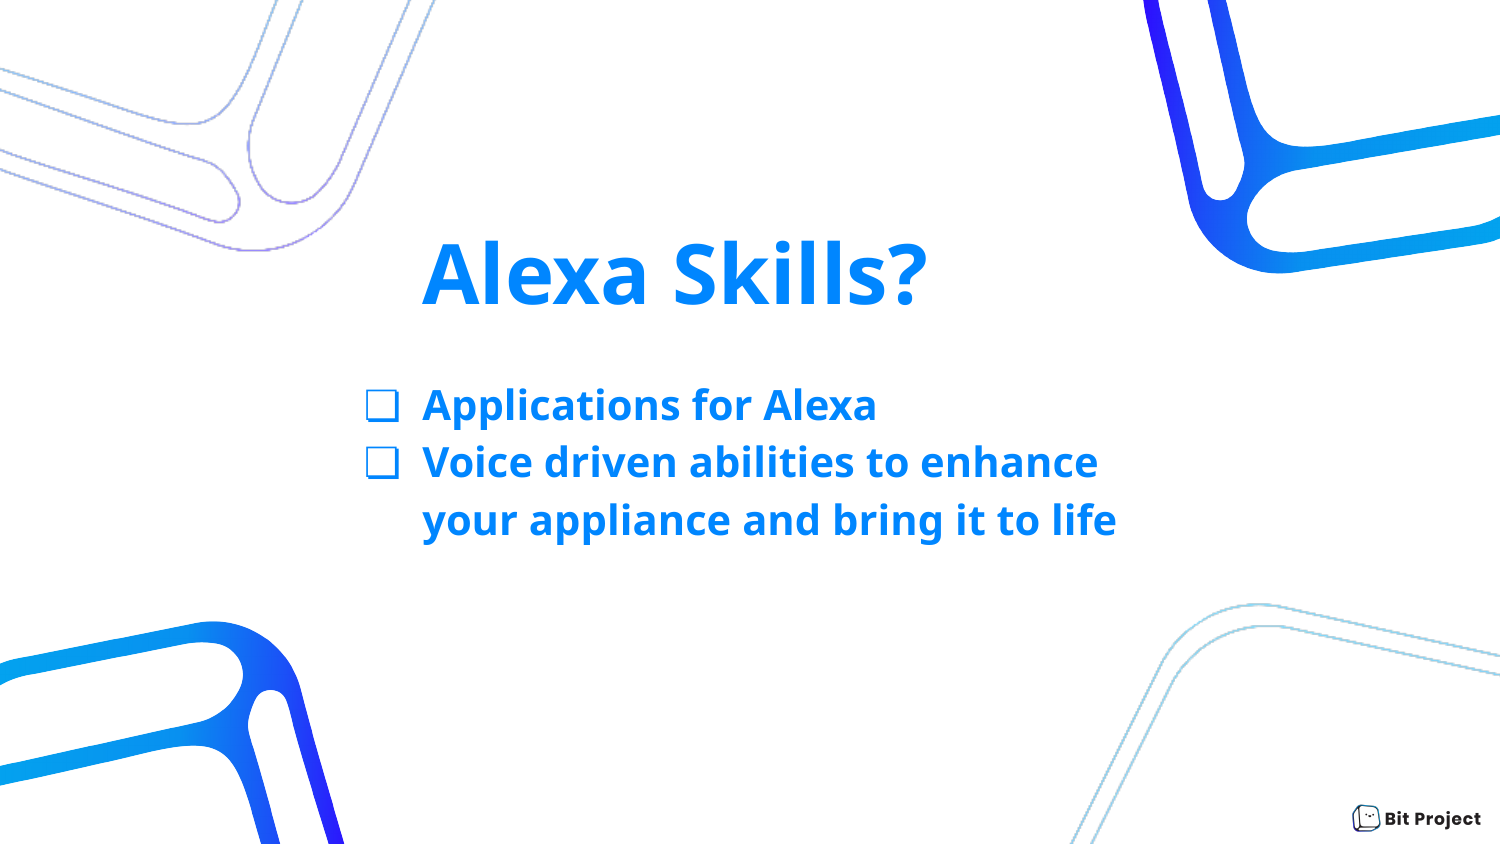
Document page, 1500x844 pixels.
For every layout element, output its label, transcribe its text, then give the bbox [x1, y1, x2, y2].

title Alexa Skills? [332, 210, 1168, 332]
picture [1349, 803, 1484, 834]
picture [1134, 0, 1500, 283]
list Applications for Alexa Voice driven abilities to enhance your appliance and bring it to life [332, 356, 1168, 691]
picture [0, 622, 353, 844]
